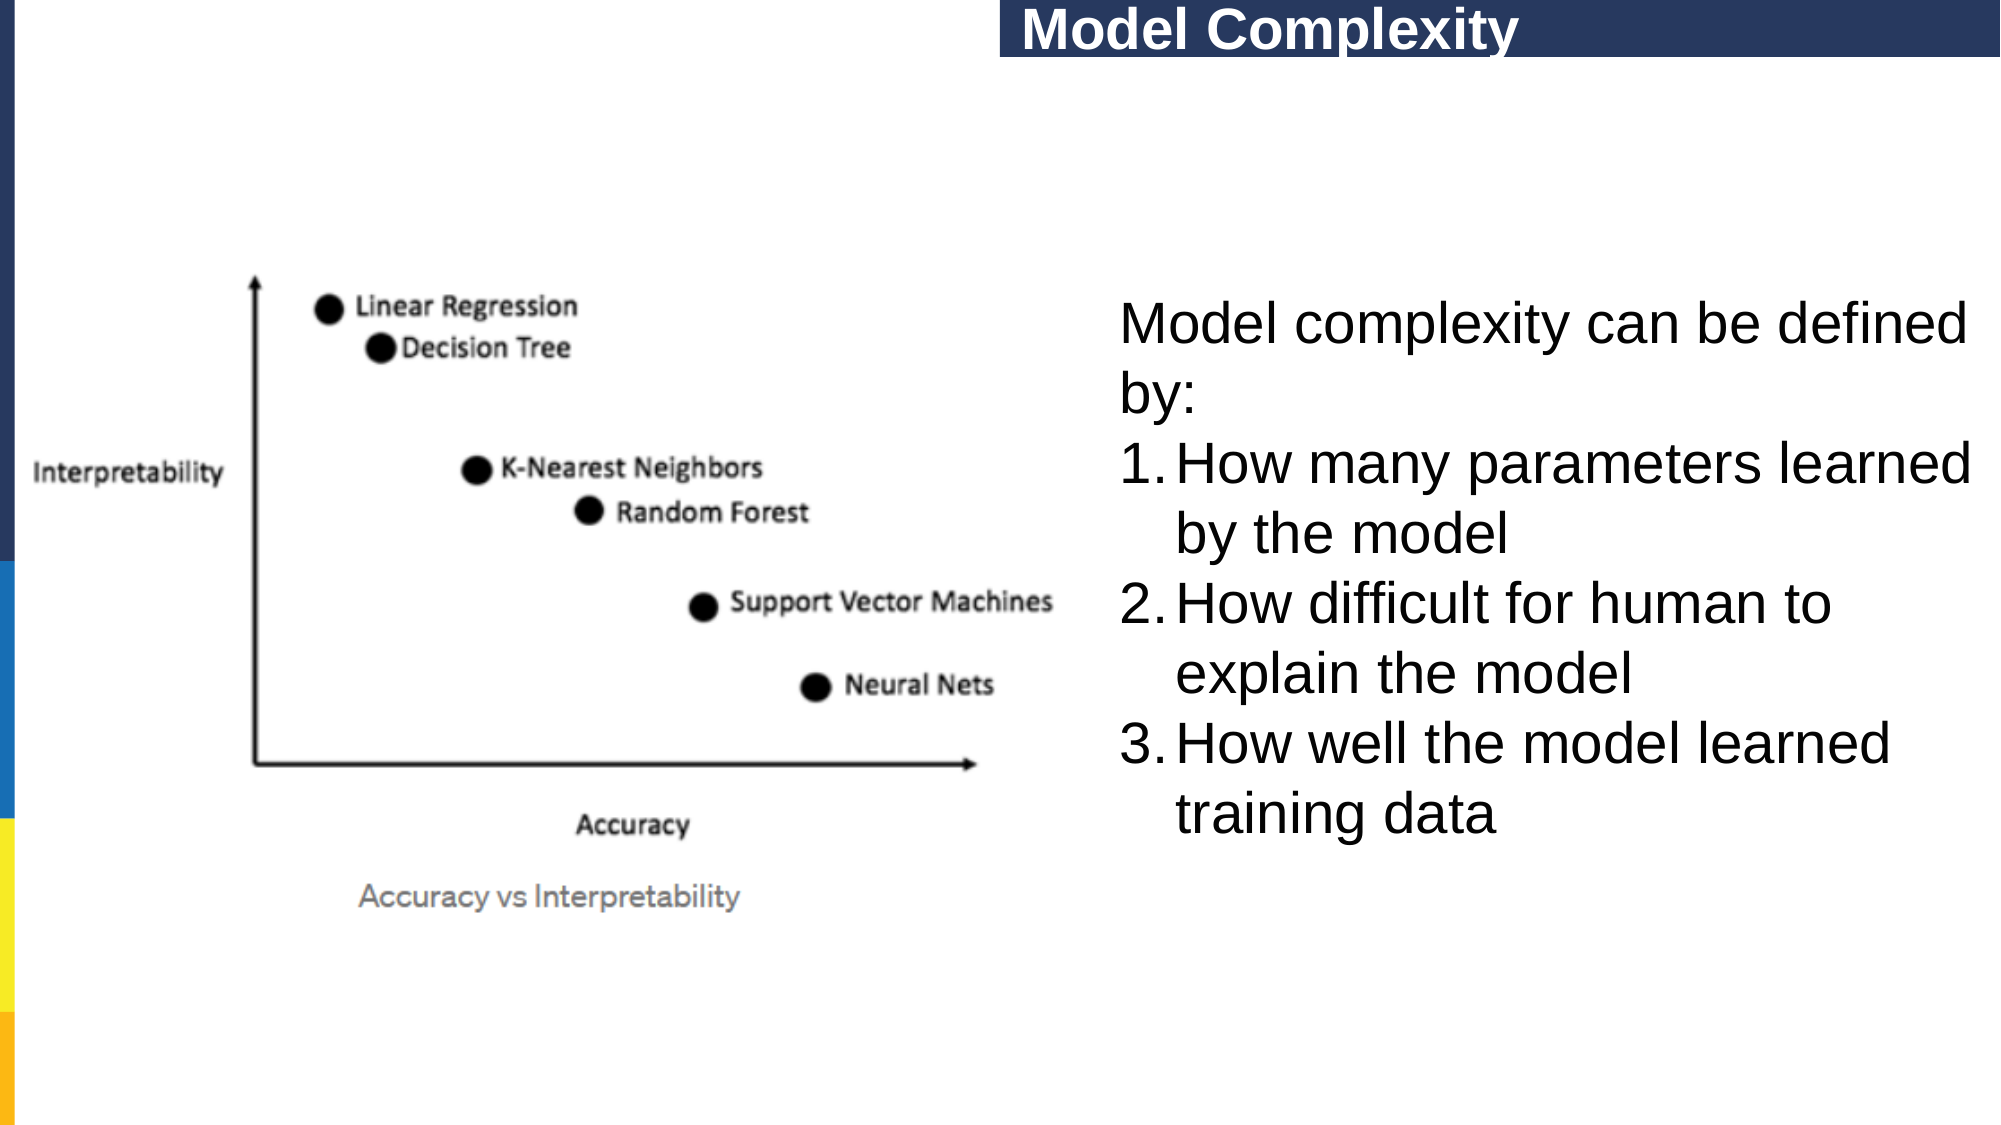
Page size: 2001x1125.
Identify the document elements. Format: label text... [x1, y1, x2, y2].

text_box Model complexity can be defined by: How many parameters learned by the model How difficult for human to explain the model How well the model learned training data [1104, 278, 2000, 923]
text_box Model Complexity [1021, 0, 1752, 69]
picture [27, 252, 1061, 930]
